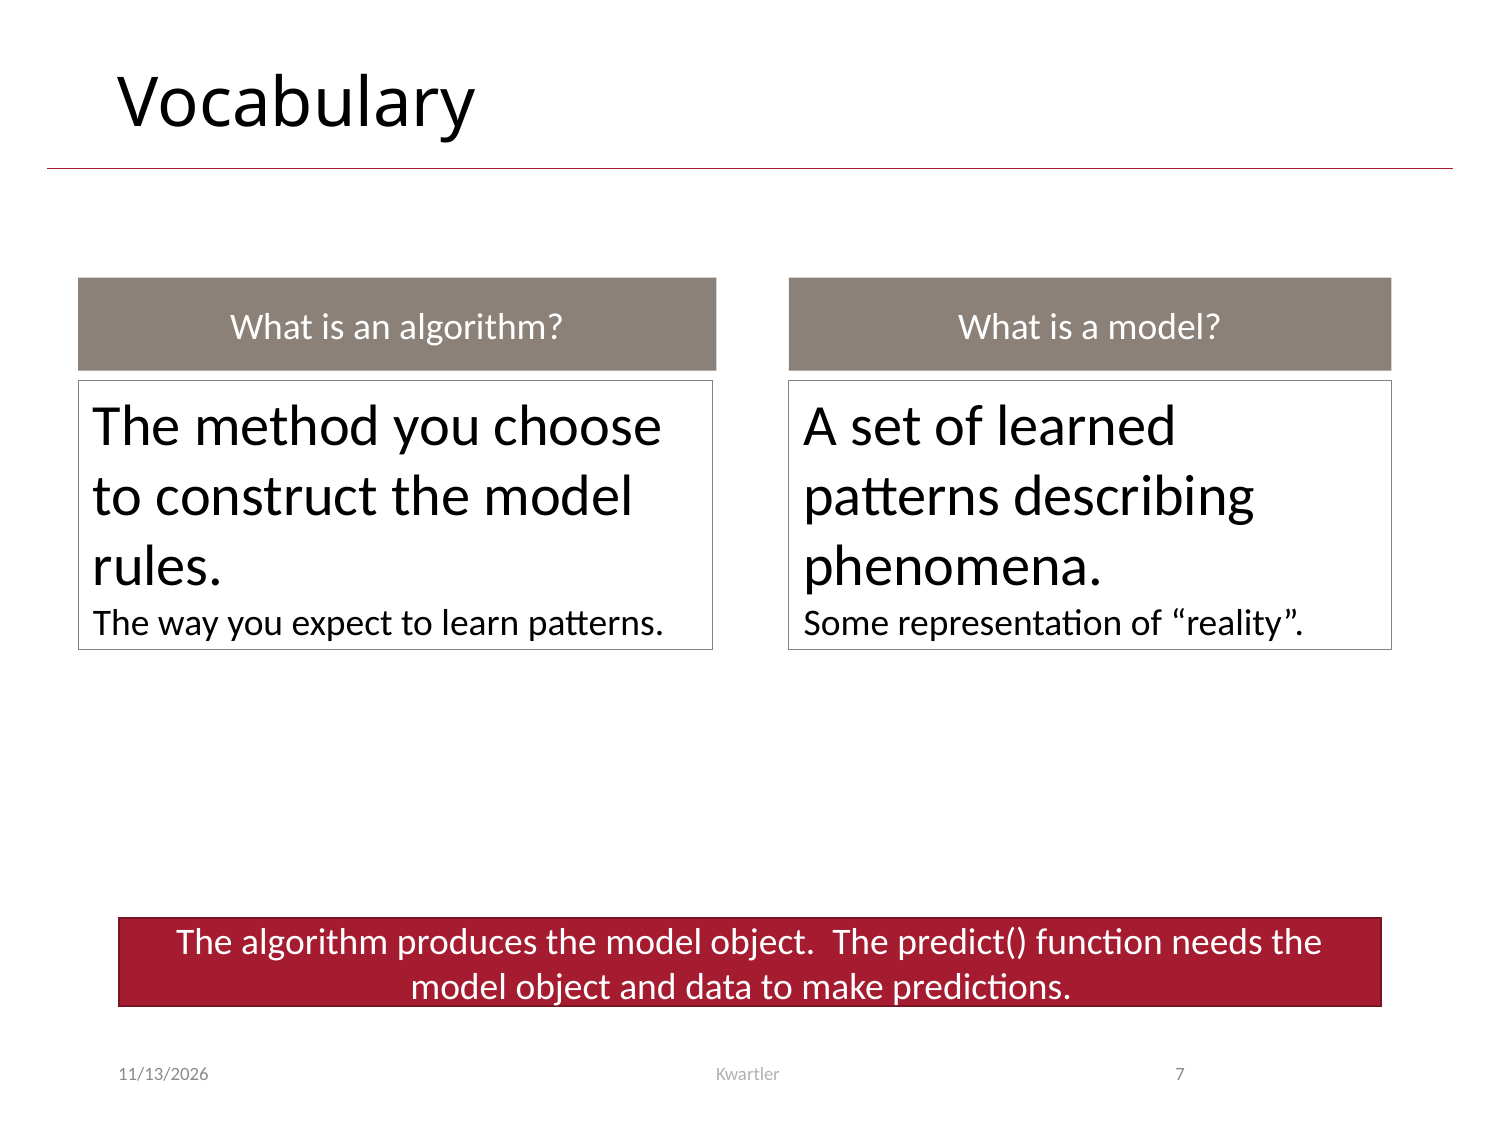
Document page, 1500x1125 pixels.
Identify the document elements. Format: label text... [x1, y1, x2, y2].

text_box A set of learned patterns describing phenomena. Some representation of “reality”. [788, 380, 1392, 650]
text_box What is an algorithm? [77, 277, 717, 372]
slide_number 7 [1059, 1042, 1200, 1103]
text_box The algorithm produces the model object. The predict() function needs the model object and data to make predictions. [118, 917, 1382, 1007]
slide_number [103, 1042, 441, 1103]
footer Kwartler [496, 1042, 1004, 1103]
text_box The method you choose to construct the model rules. The way you expect to learn patterns. [78, 380, 713, 650]
title Vocabulary [103, 59, 1397, 157]
text_box What is a model? [788, 277, 1392, 372]
